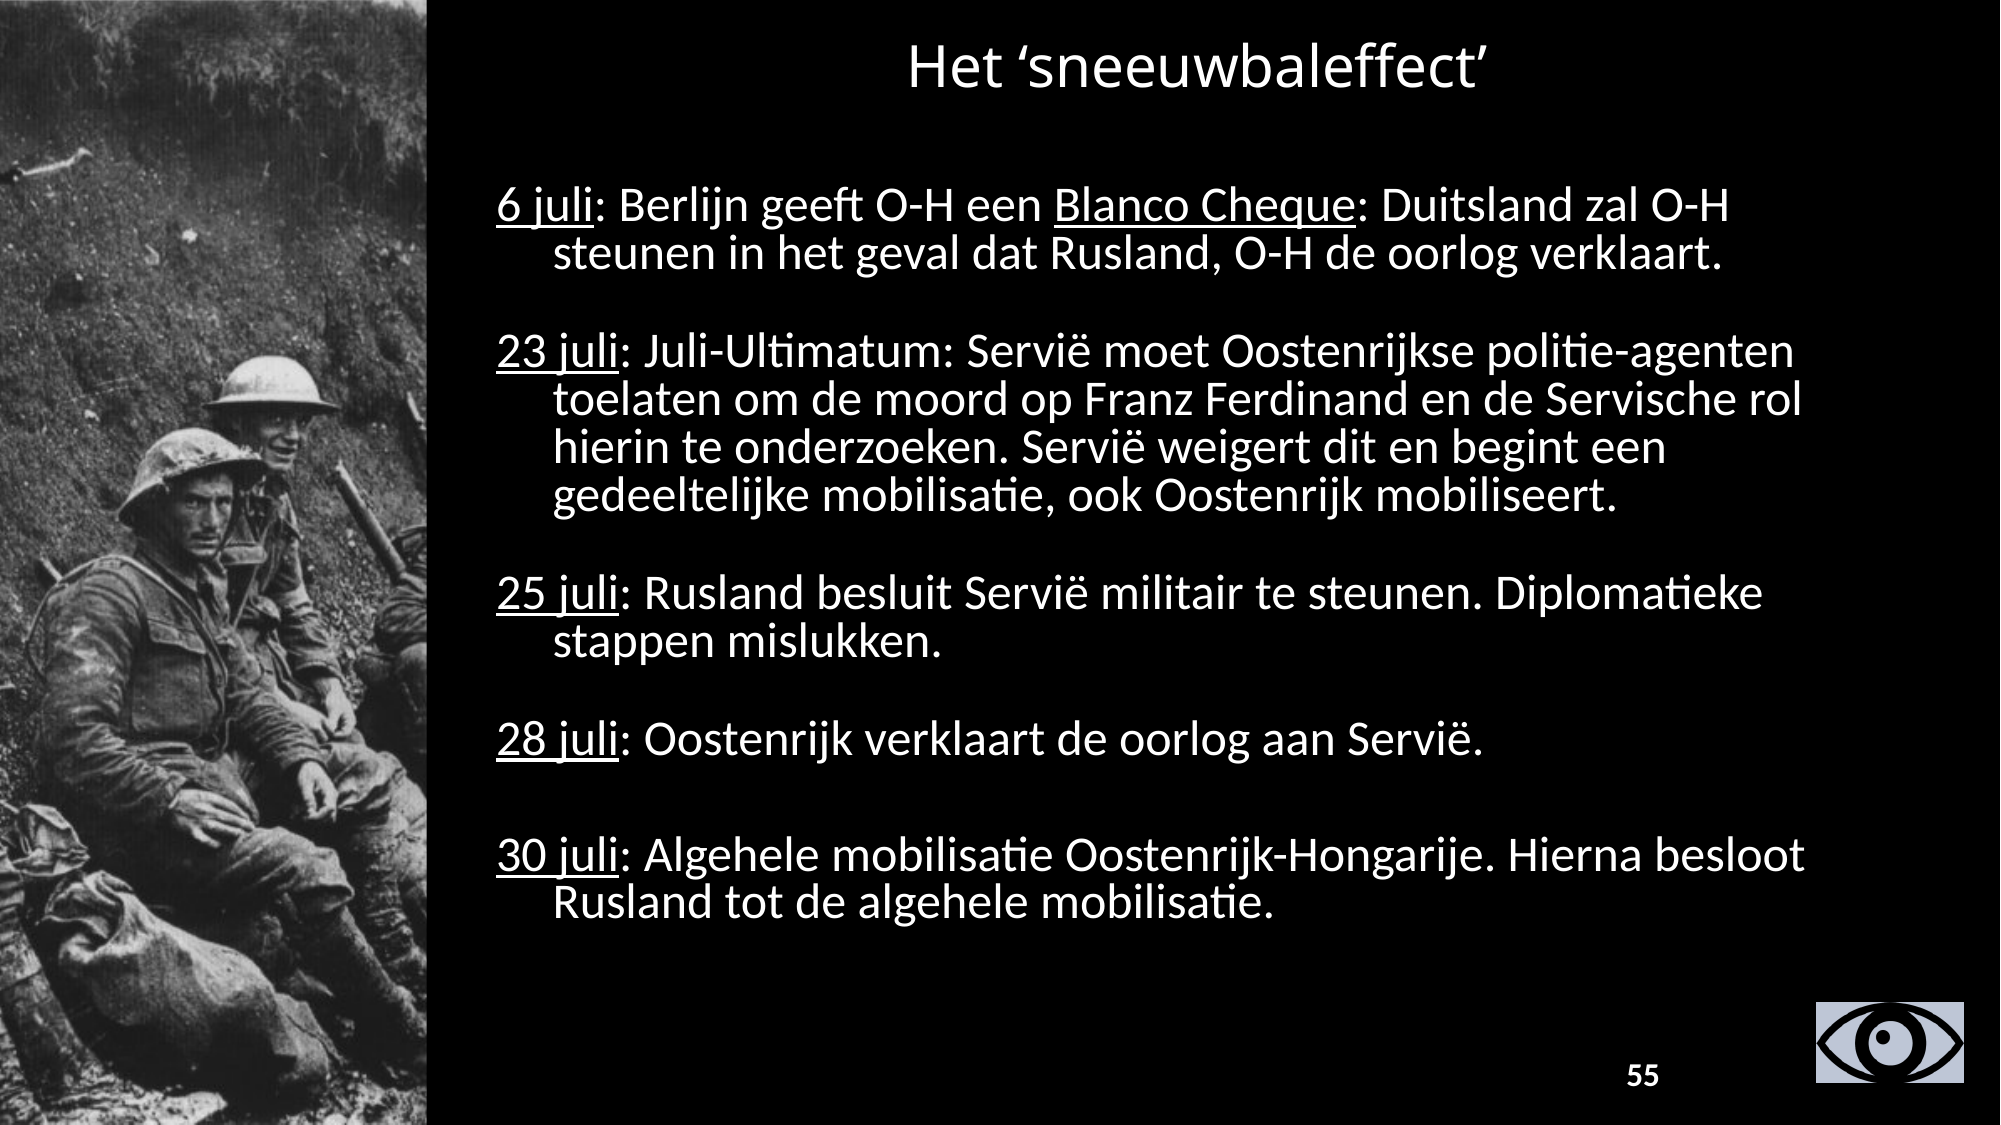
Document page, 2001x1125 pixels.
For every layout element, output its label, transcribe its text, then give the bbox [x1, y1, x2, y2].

slide_number 55 [1325, 1042, 1675, 1103]
text_box Het ‘sneeuwbaleffect’ [740, 0, 1671, 129]
text_box 6 juli: Berlijn geeft O-H een Blanco Cheque: Duitsland zal O-H steunen in het geval dat Rusland, O-H de oorlog verklaart. 23 juli: Juli-Ultimatum: Servië moet Oostenrijkse politie-agenten toelaten om de moord op Franz Ferdinand en de Servische rol hierin te onderzoeken. Servië weigert dit en begint een gedeeltelijke mobilisatie, ook Oostenrijk mobiliseert. 25 juli: Rusland besluit Servië militair te steunen. Diplomatieke stappen mislukken. 28 juli: Oostenrijk verklaart de oorlog aan Servië. 30 juli: Algehele mobilisatie Oostenrijk-Hongarije. Hierna besloot Rusland tot de algehele mobilisatie. [481, 175, 1888, 1032]
picture [1816, 1002, 1964, 1084]
picture [0, 0, 427, 1125]
